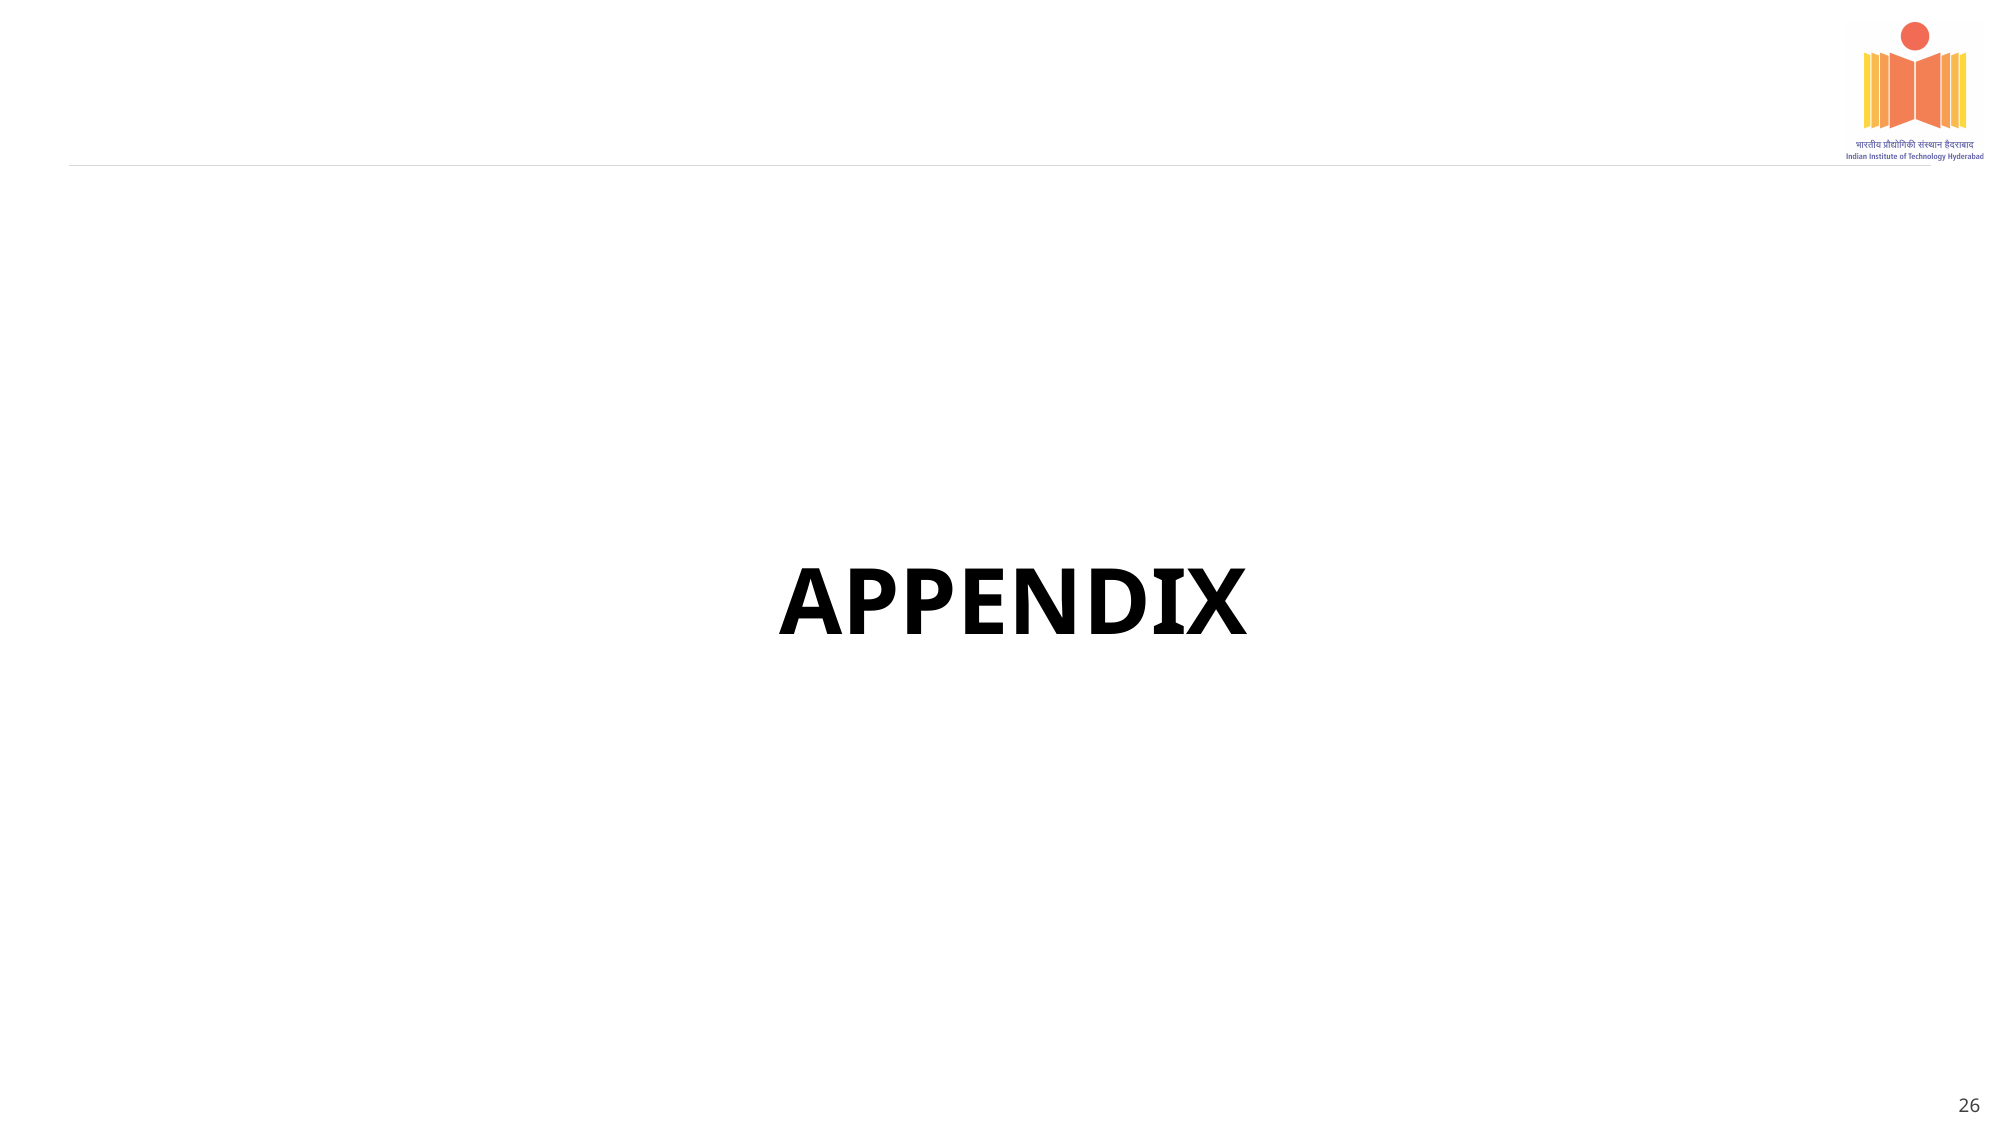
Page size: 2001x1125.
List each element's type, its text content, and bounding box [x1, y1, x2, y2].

text_box VirConv-L Training (Replication) [1846, 22, 1984, 161]
text_box APPENDIX [79, 299, 1921, 981]
slide_number 26 [1938, 1076, 2000, 1125]
